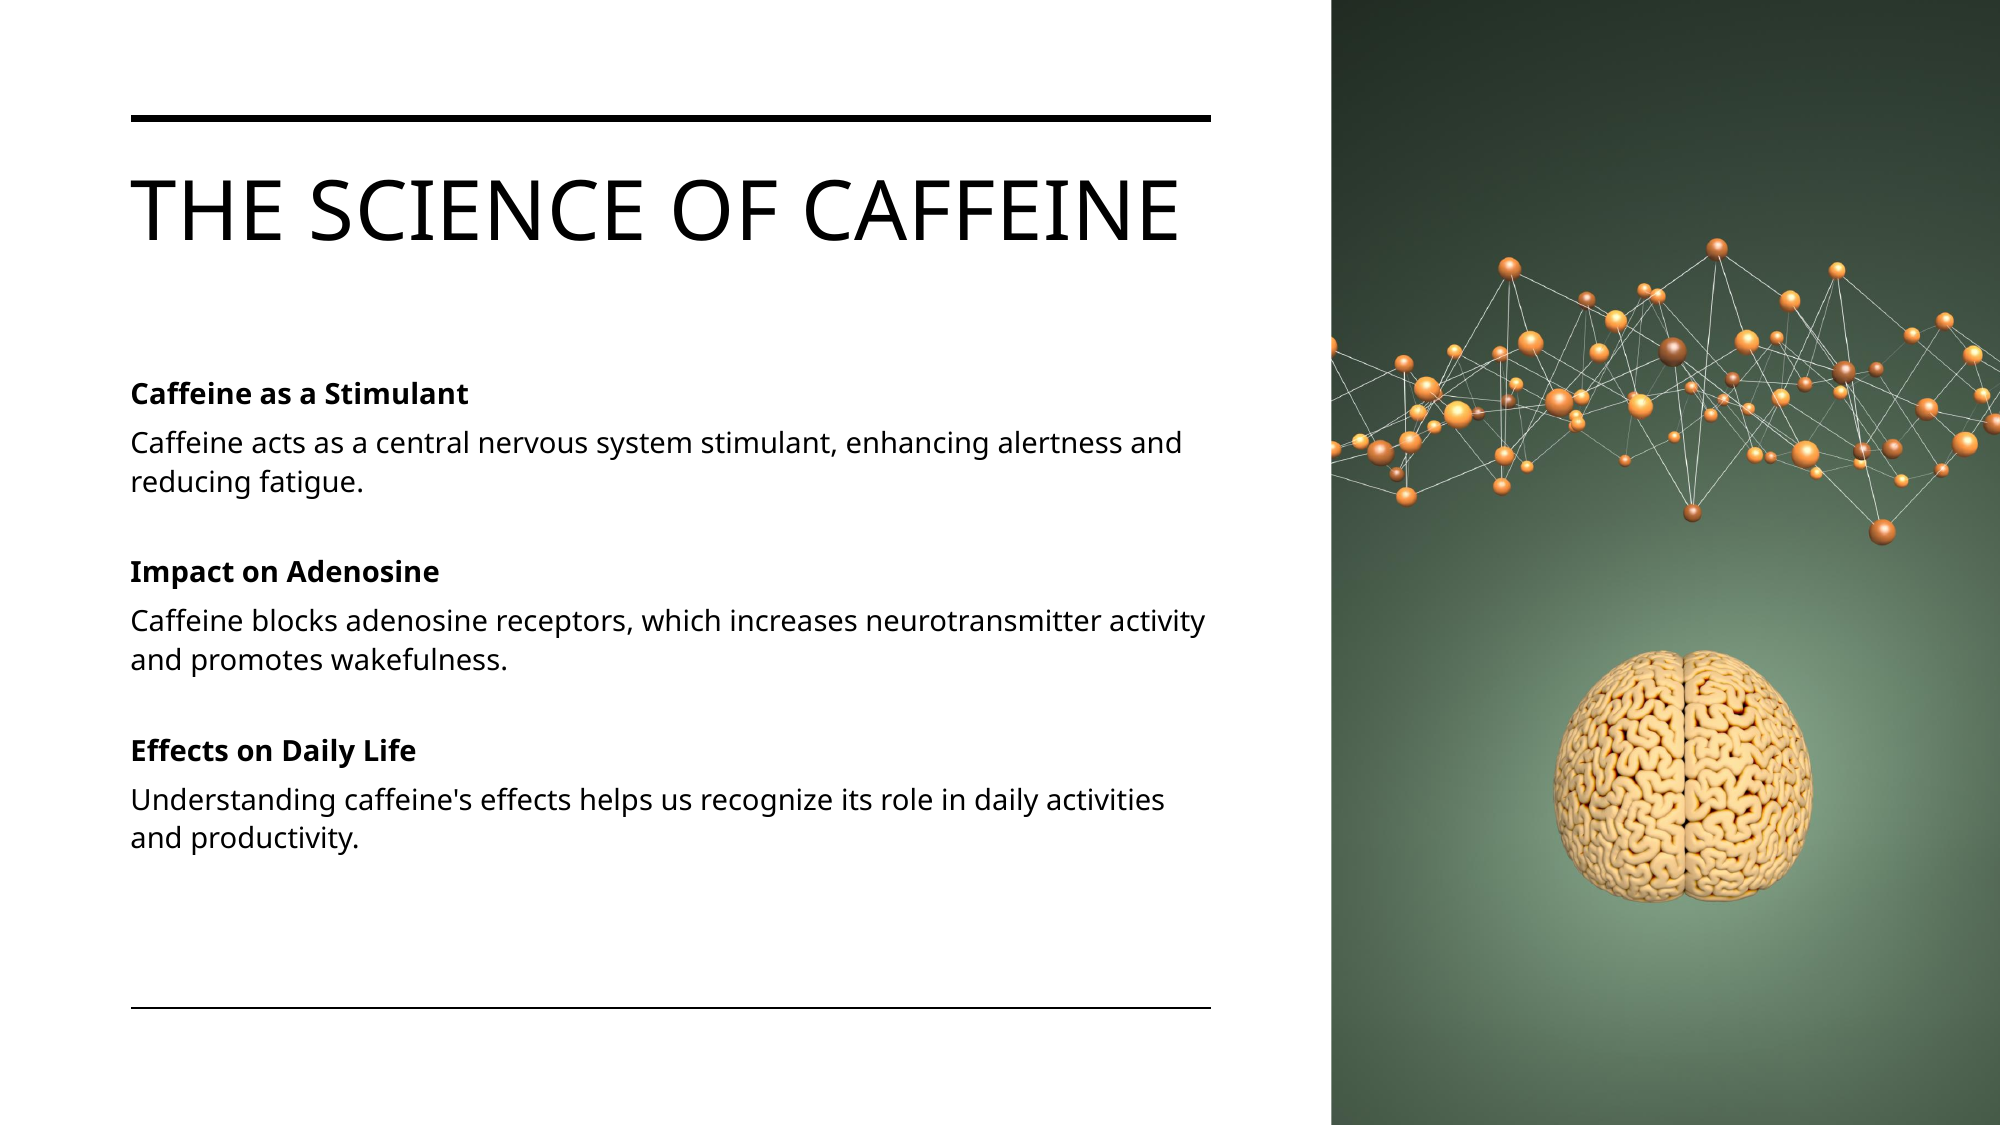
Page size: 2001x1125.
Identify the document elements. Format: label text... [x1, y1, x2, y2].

title The Science of Caffeine [115, 149, 1226, 364]
text_box [0, 0, 1331, 1125]
list Caffeine as a Stimulant Caffeine acts as a central nervous system stimulant, enhancing alertness and reducing fatigue. Impact on Adenosine Caffeine blocks adenosine receptors, which increases neurotransmitter activity and promotes wakefulness. Effects on Daily Life Understanding caffeine's effects helps us recognize its role in daily activities and productivity. [115, 364, 1226, 978]
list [1331, 0, 2000, 1125]
